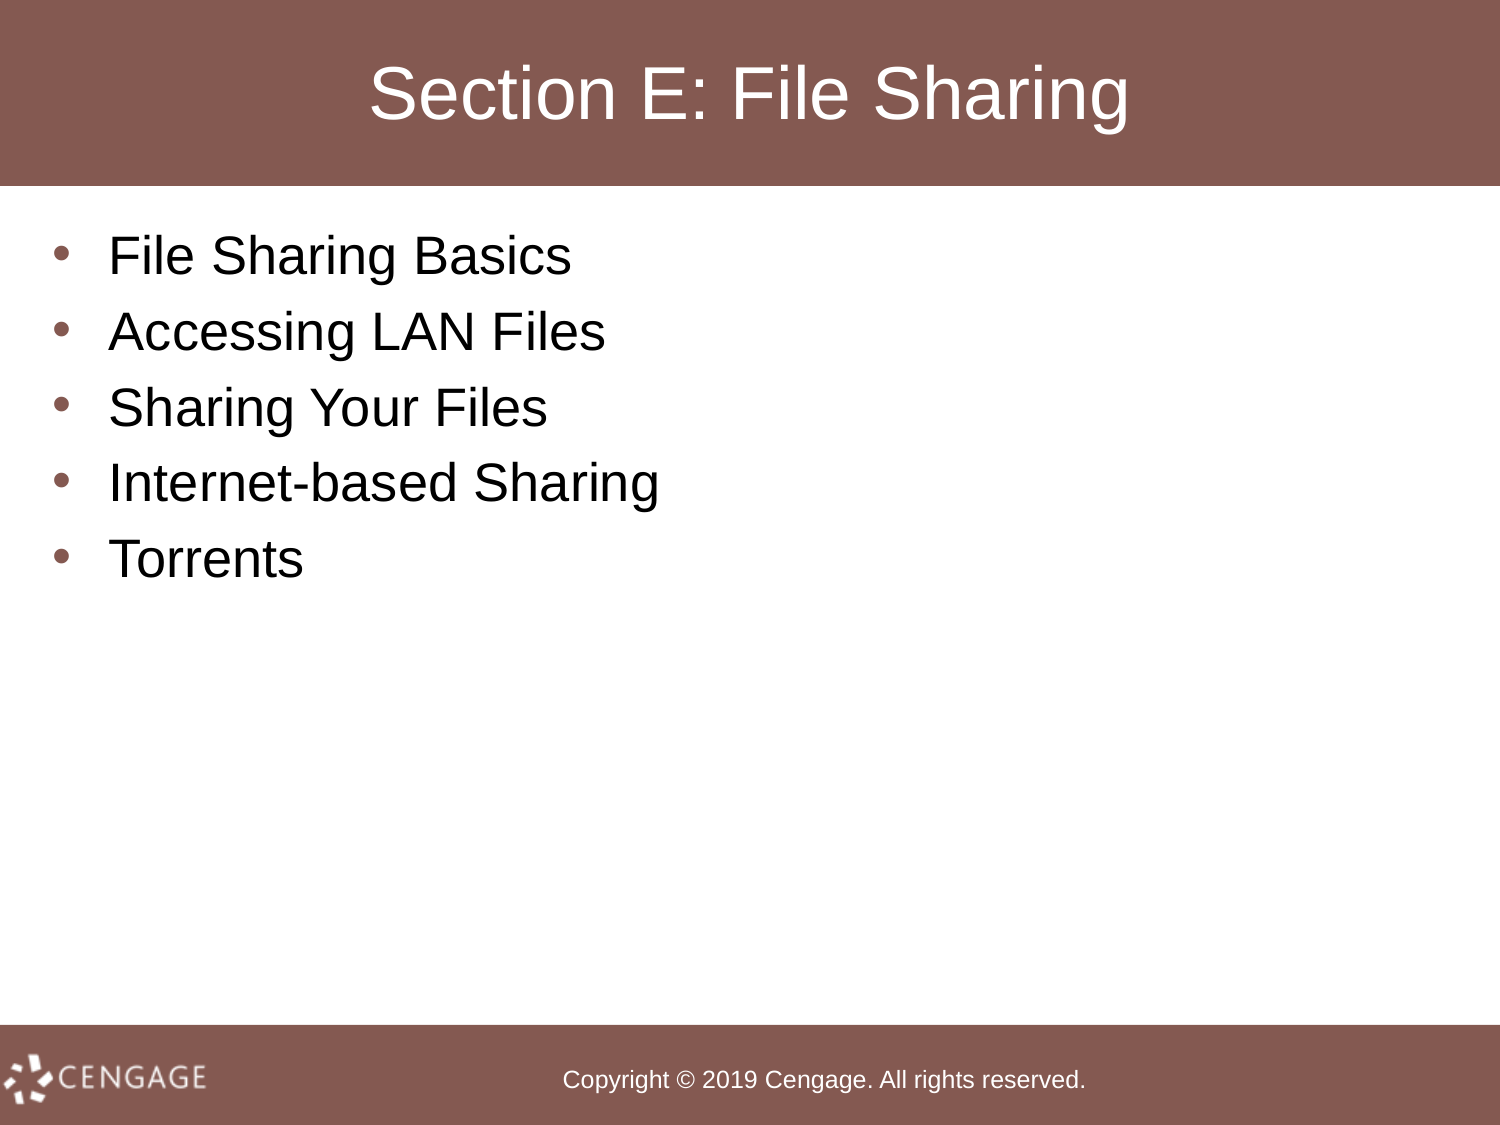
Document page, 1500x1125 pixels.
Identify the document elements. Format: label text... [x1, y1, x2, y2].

picture [0, 1051, 211, 1106]
list File Sharing Basics Accessing LAN Files Sharing Your Files Internet-based Sharing Torrents [37, 212, 1475, 1005]
title Section E: File Sharing [75, 4, 1425, 175]
